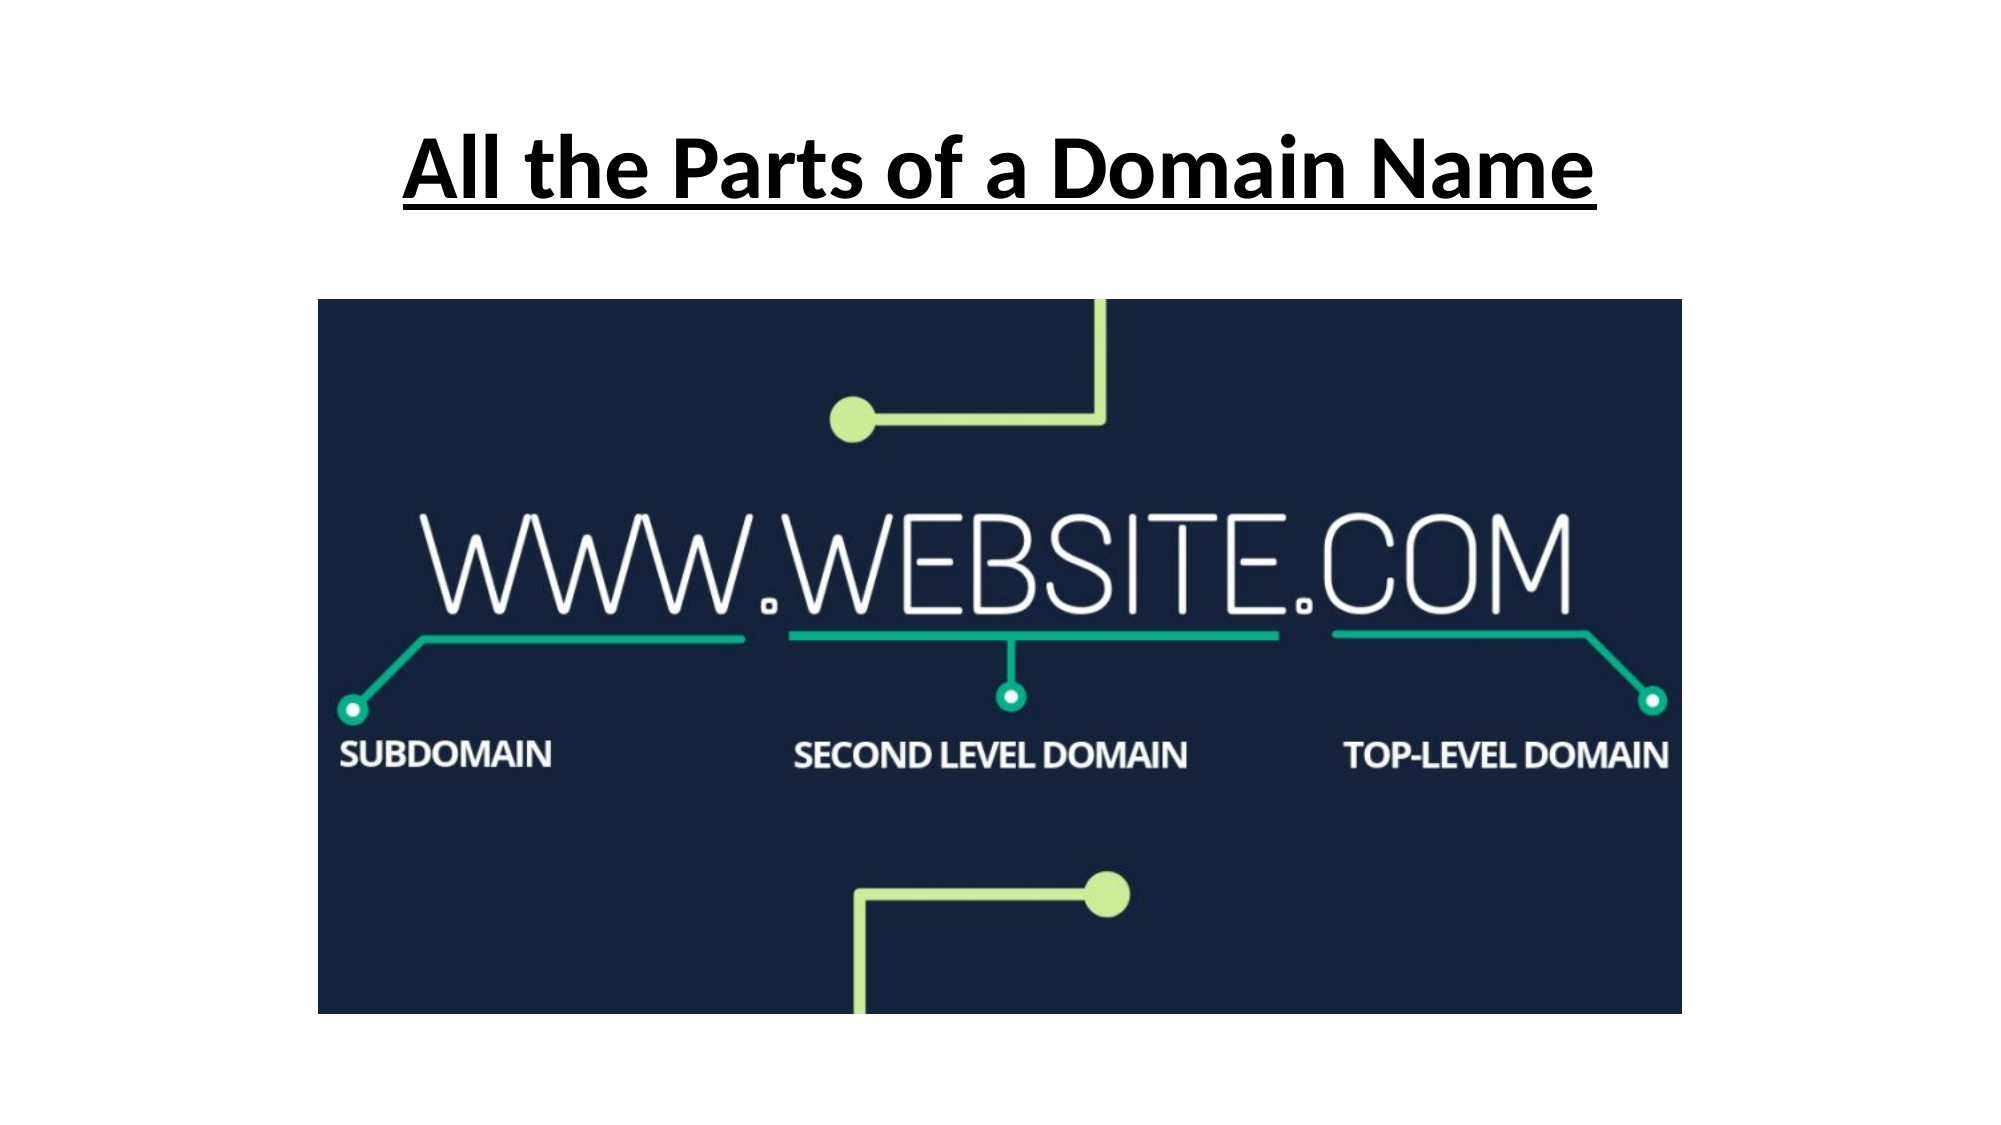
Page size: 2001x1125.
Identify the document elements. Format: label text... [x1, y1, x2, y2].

title All the Parts of a Domain Name [137, 59, 1863, 278]
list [317, 299, 1682, 1014]
